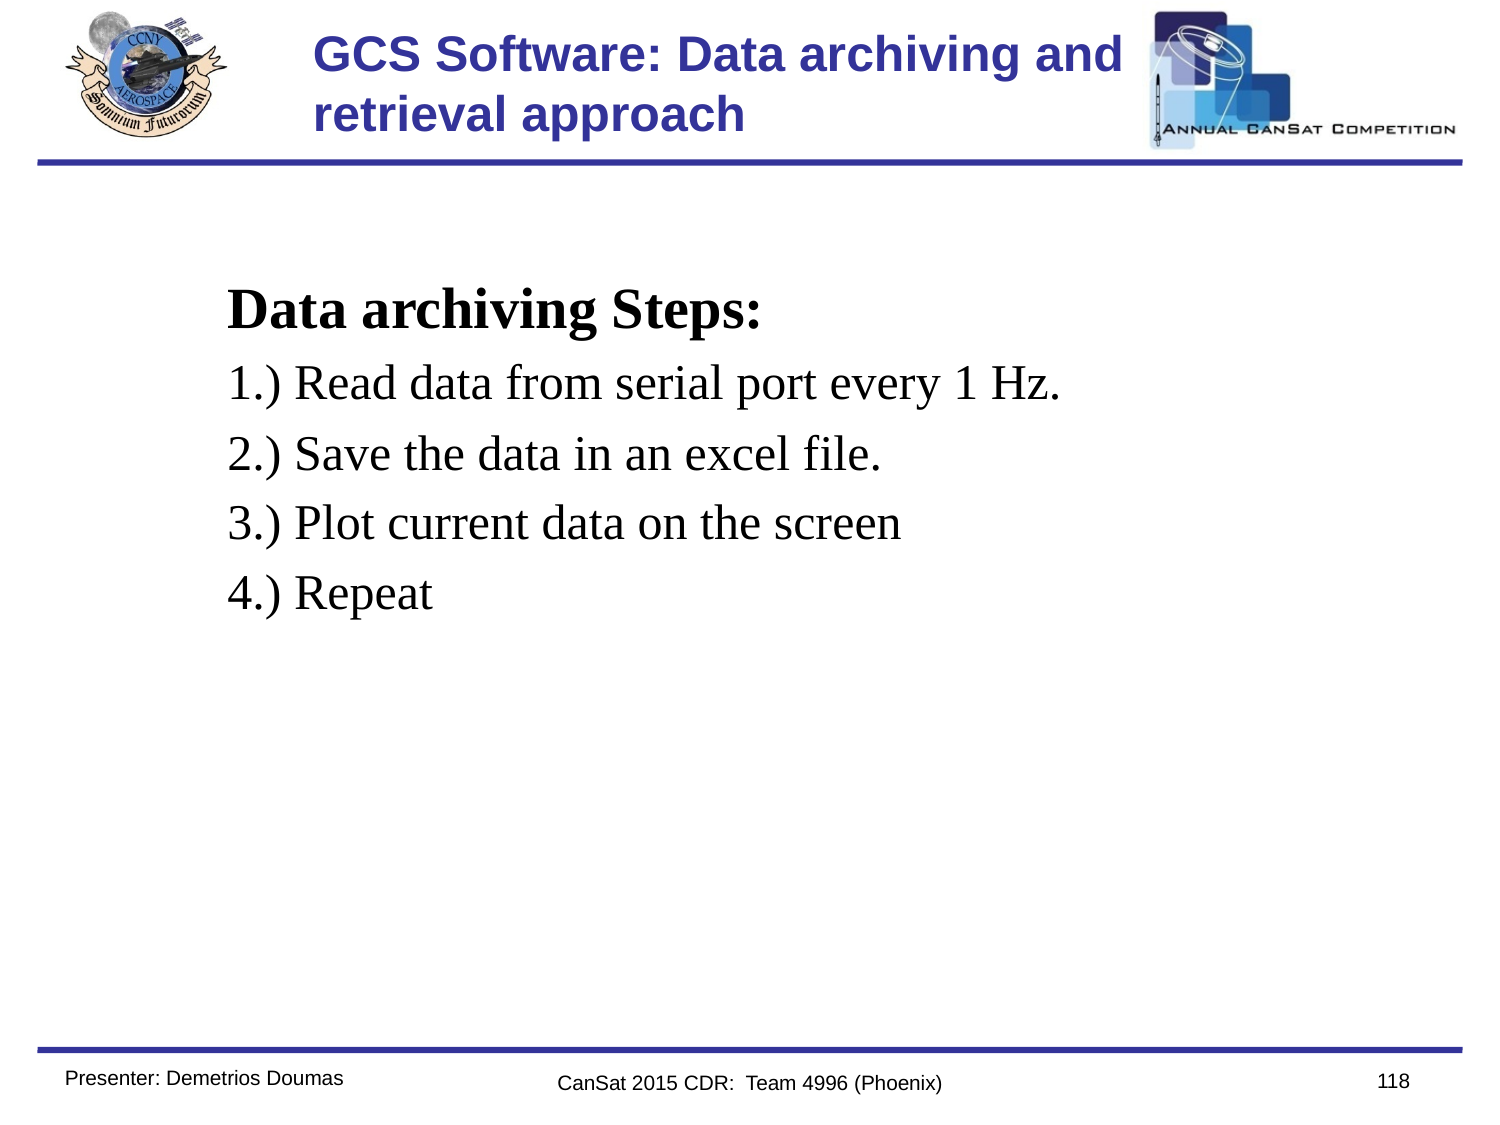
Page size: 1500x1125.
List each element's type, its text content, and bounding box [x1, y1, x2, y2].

list Data archiving Steps: 1.) Read data from serial port every 1 Hz. 2.) Save the data in an excel file. 3.) Plot current data on the screen 4.) Repeat [212, 262, 1188, 650]
footer CanSat 2015 CDR: Team 4996 (Phoenix) [450, 1062, 1050, 1103]
picture [1142, 1, 1463, 157]
picture [0, 0, 301, 151]
slide_number 118 [1312, 1059, 1425, 1100]
text_box Presenter: Demetrios Doumas [50, 1057, 450, 1122]
title GCS Software: Data archiving and retrieval approach [303, 12, 1273, 150]
